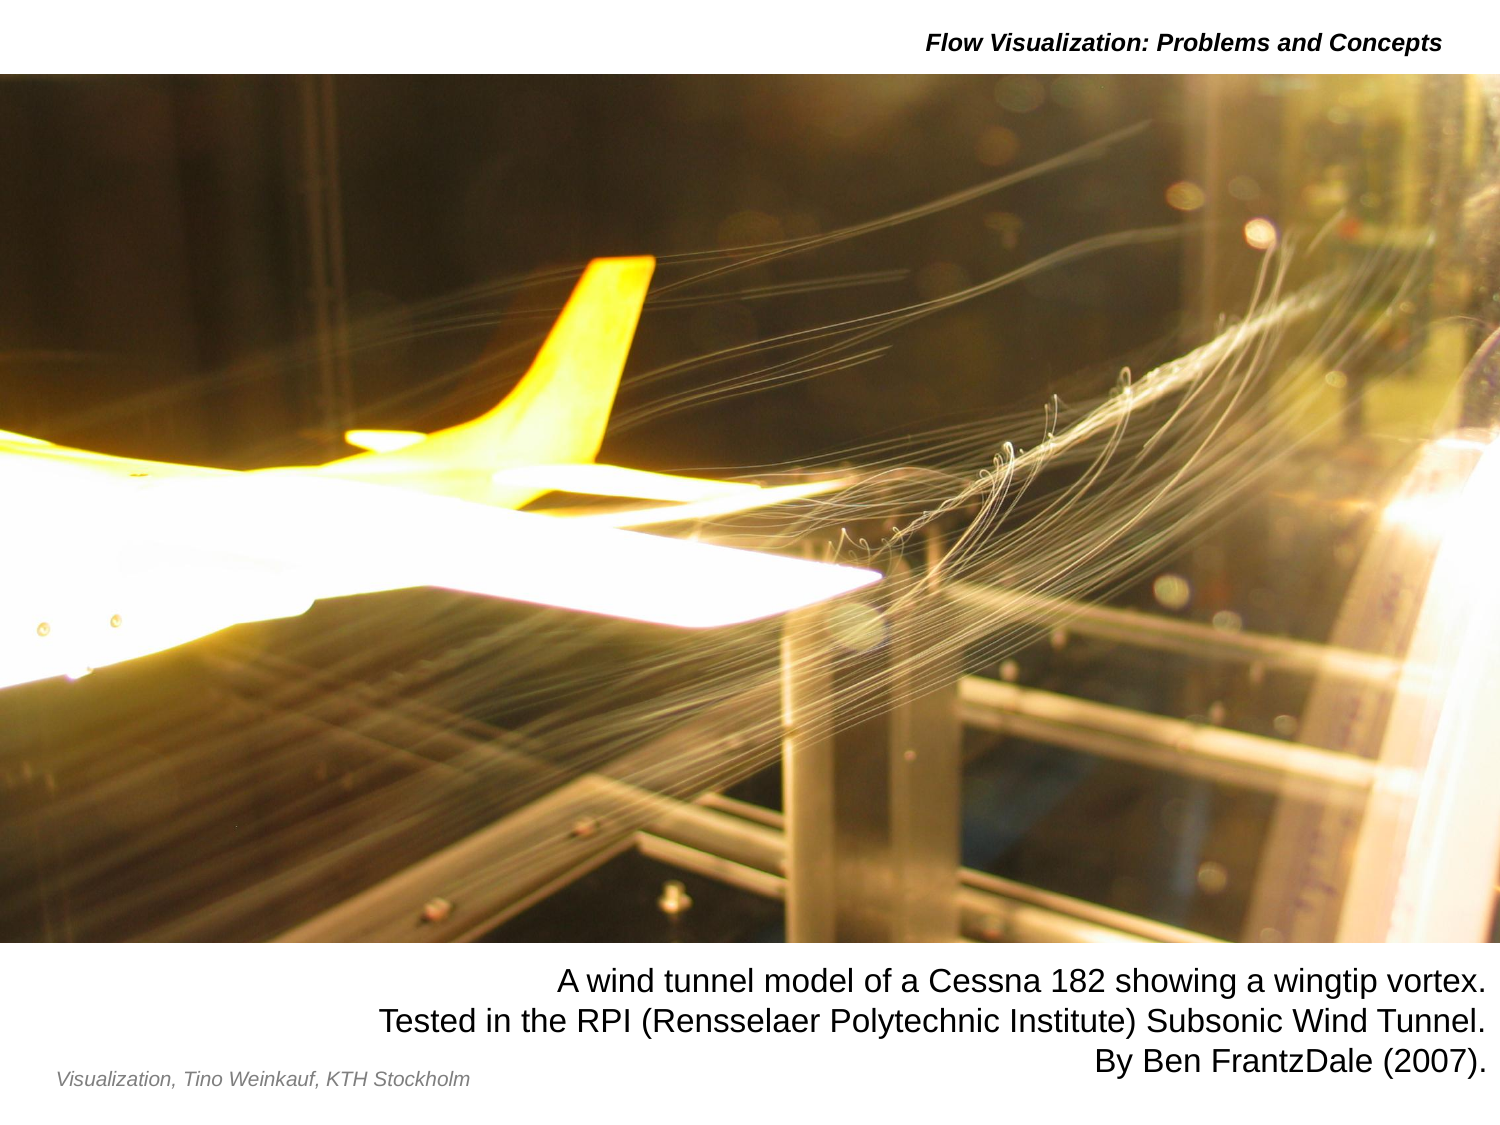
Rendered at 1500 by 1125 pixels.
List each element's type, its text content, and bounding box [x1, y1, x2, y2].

text_box A wind tunnel model of a Cessna 182 showing a wingtip vortex. Tested in the RPI (Rensselaer Polytechnic Institute) Subsonic Wind Tunnel. By Ben FrantzDale (2007). [337, 952, 1500, 1087]
picture [0, 74, 1500, 943]
title Flow Visualization: Problems and Concepts [237, 18, 1460, 67]
